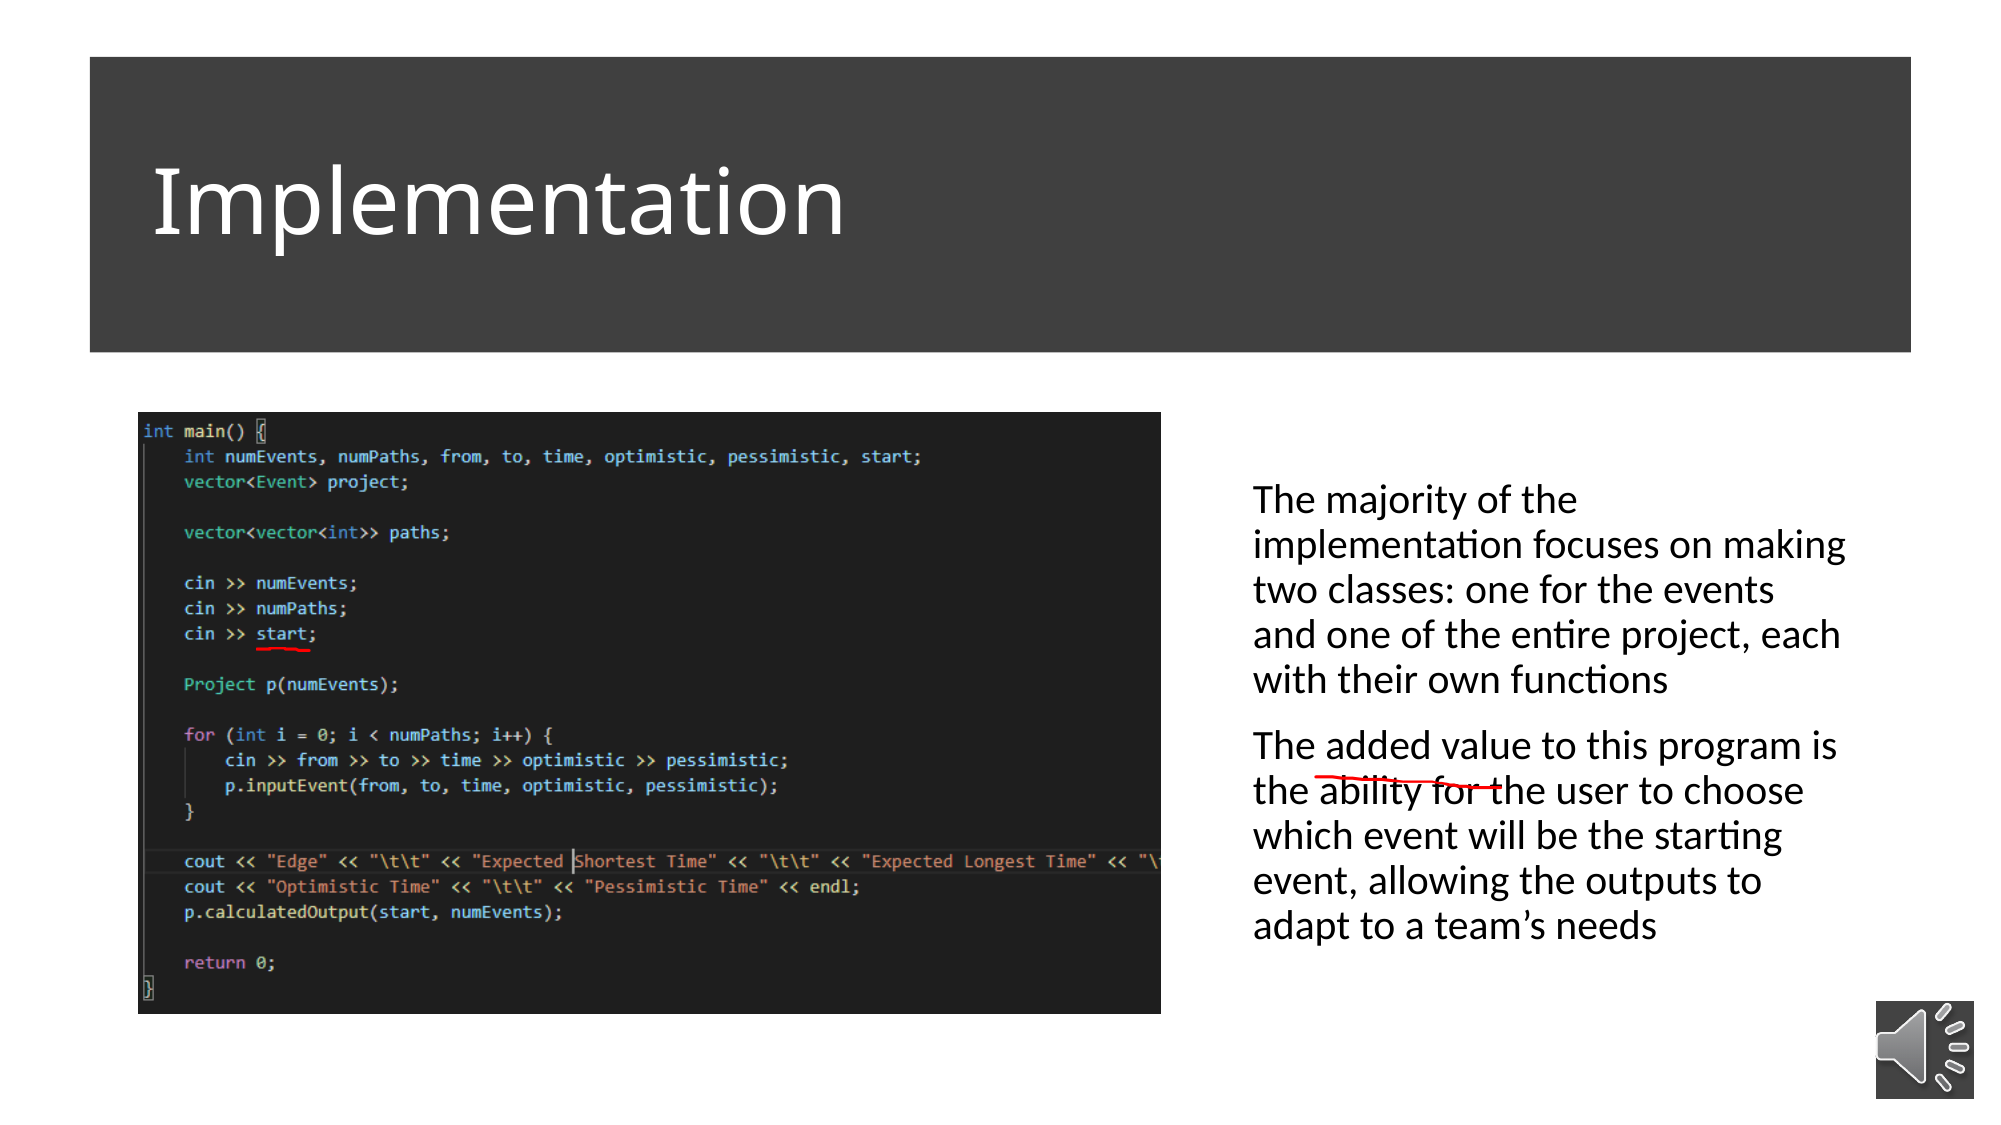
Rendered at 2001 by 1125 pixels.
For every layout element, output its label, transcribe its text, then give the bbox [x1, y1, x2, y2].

title Implementation [137, 96, 1863, 314]
picture [137, 412, 1512, 1014]
text_box [89, 56, 1912, 353]
picture [1874, 999, 1975, 1100]
list The majority of the implementation focuses on making two classes: one for the events and one of the entire project, each with their own functions The added value to this program is the ability for the user to choose which event will be the starting event, allowing the outputs to adapt to a team’s needs [1237, 412, 1862, 1014]
